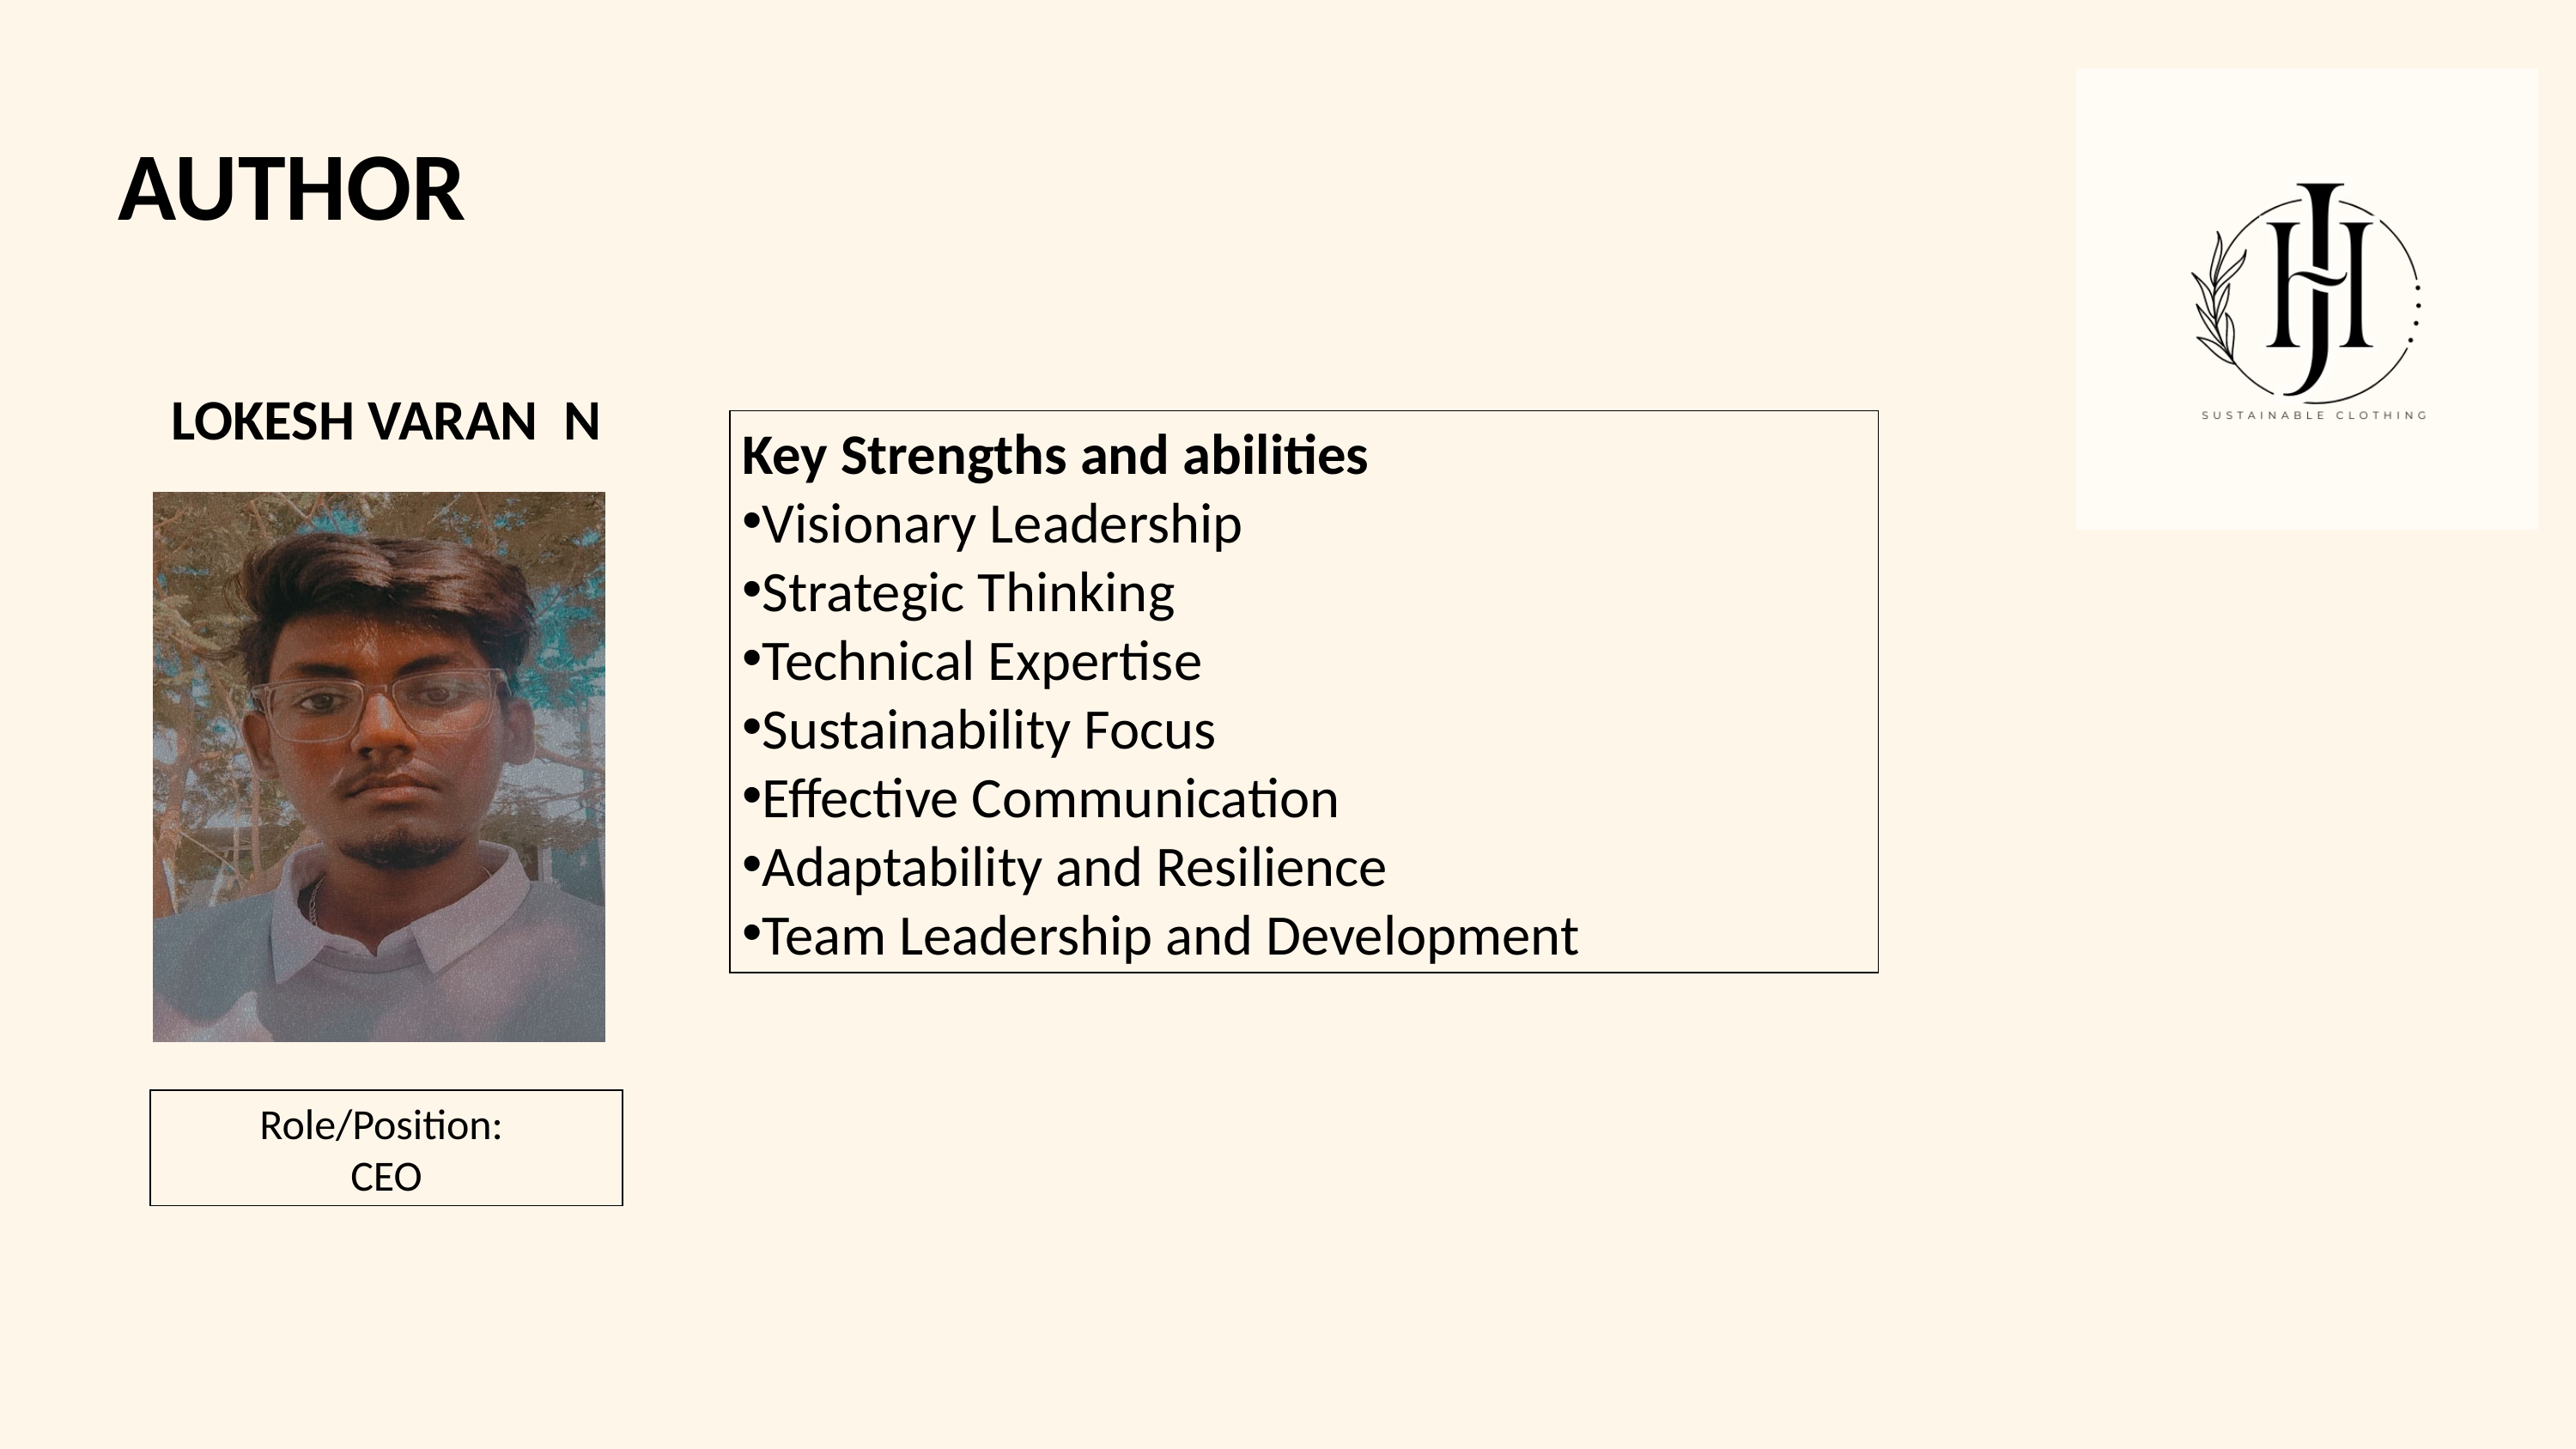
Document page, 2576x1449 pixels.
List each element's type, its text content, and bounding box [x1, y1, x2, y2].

text_box LOKESH VARAN N [158, 376, 615, 458]
text_box AUTHOR [118, 82, 1856, 240]
picture [152, 492, 605, 1043]
text_box Key Strengths and abilities Visionary Leadership Strategic Thinking Technical Expertise Sustainability Focus Effective Communication Adaptability and Resilience Team Leadership and Development [729, 410, 1879, 973]
picture [2076, 69, 2538, 530]
text_box Role/Position: CEO [150, 1089, 623, 1206]
